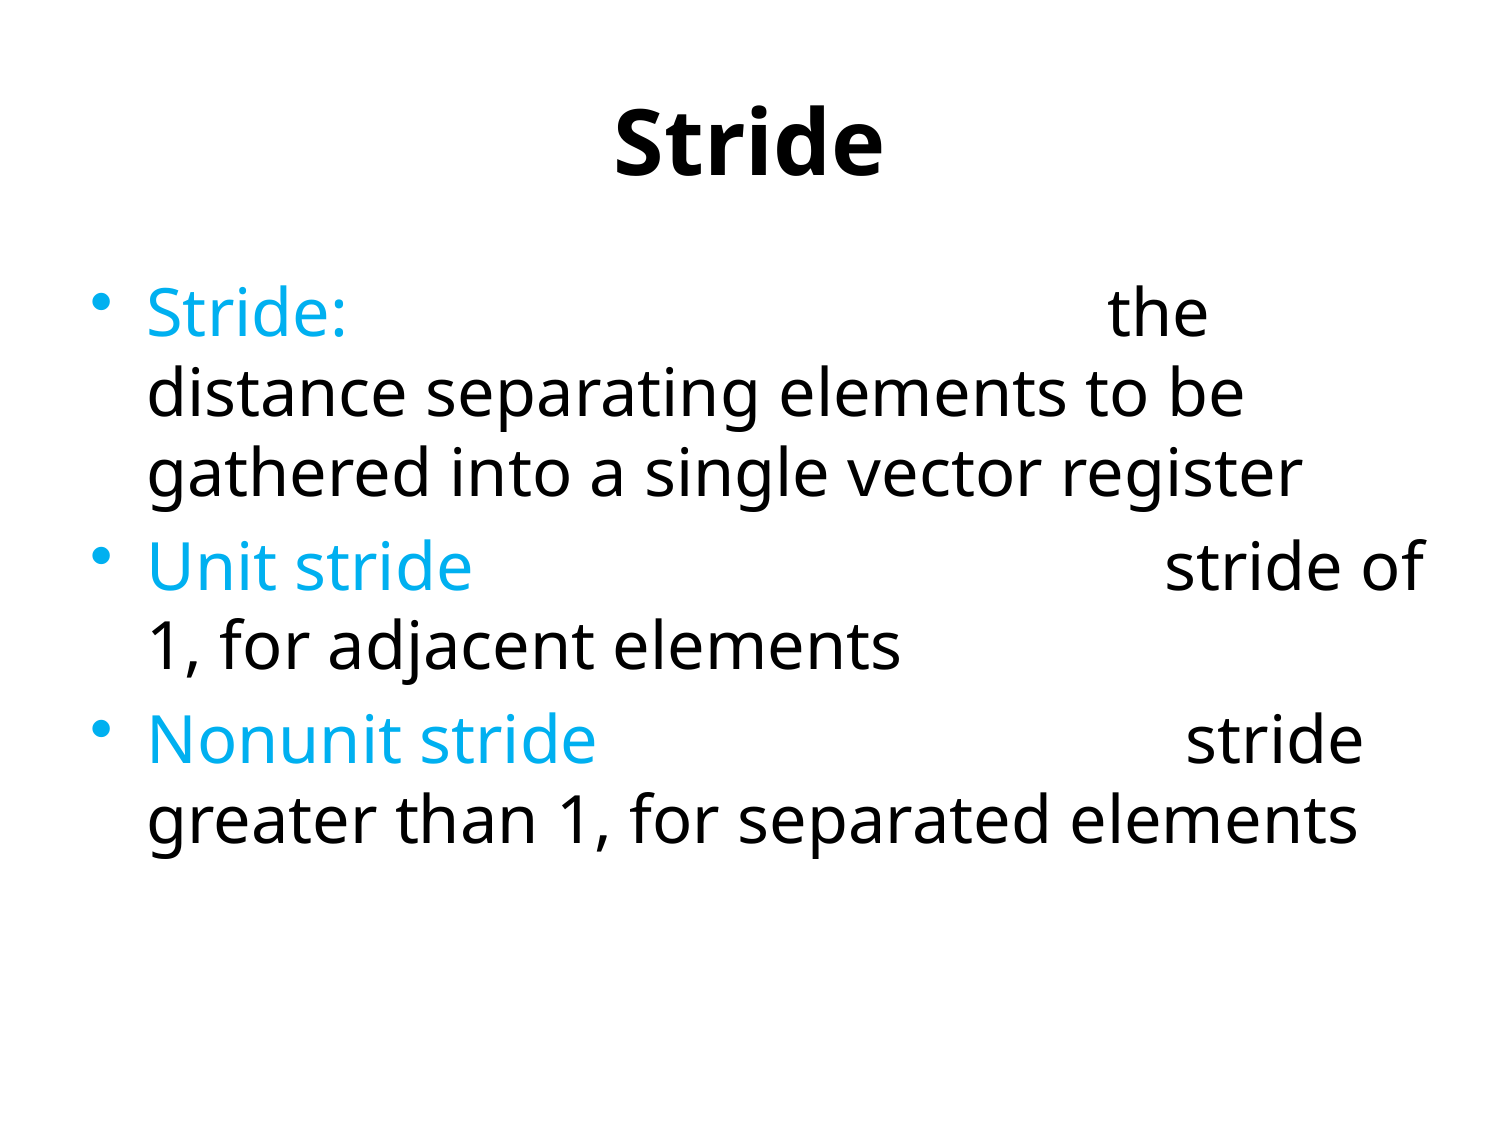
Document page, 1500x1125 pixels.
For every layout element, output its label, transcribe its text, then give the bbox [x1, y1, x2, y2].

title Stride [0, 45, 1500, 233]
list Stride: the distance separating elements to be gathered into a single vector register Unit stride stride of 1, for adjacent elements Nonunit stride stride greater than 1, for separated elements [75, 262, 1500, 1125]
